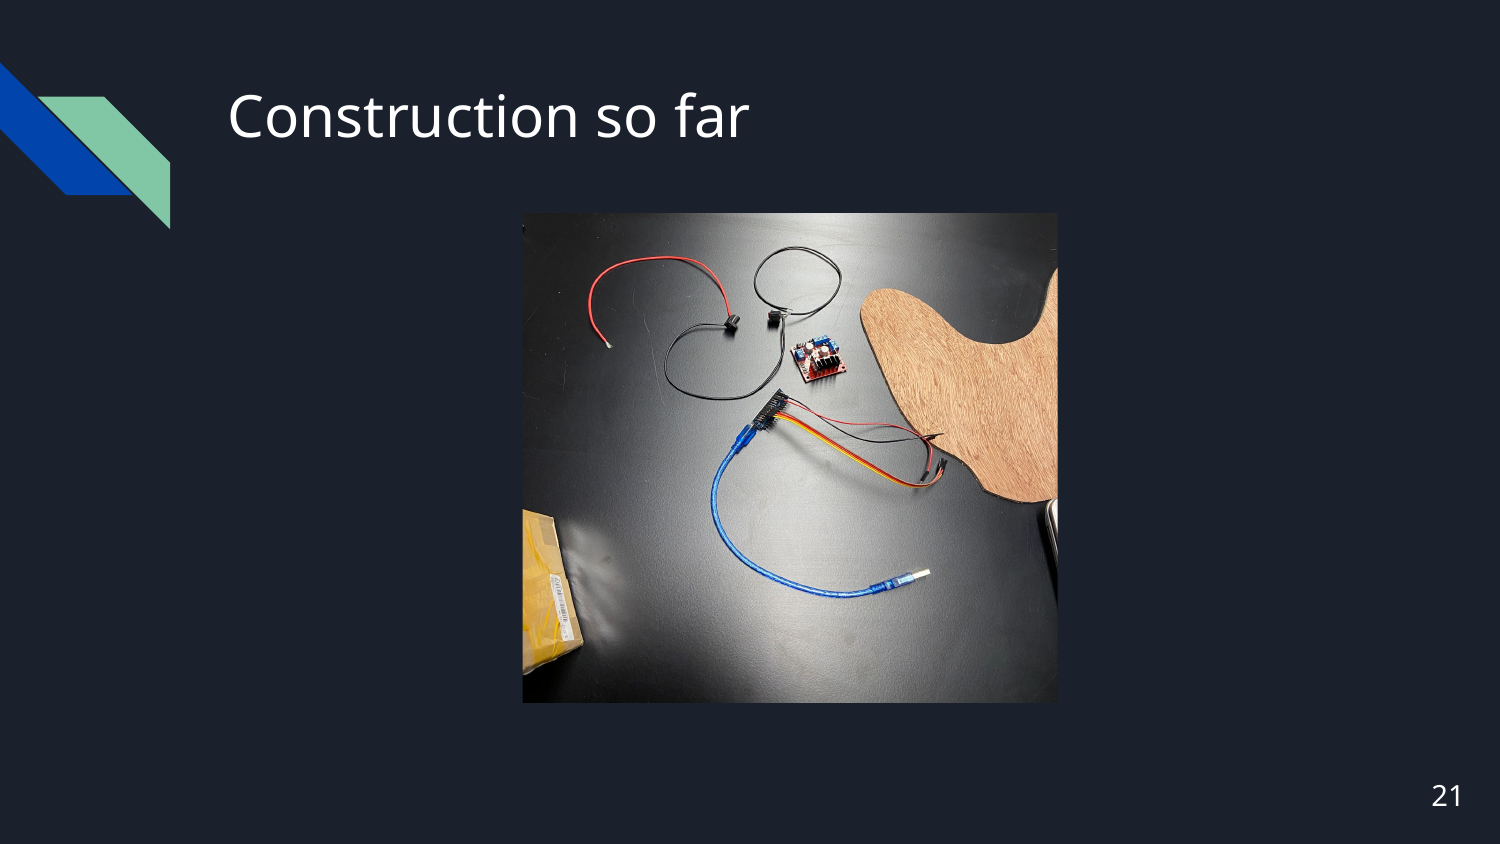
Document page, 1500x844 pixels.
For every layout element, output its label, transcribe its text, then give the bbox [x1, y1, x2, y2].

title Construction so far [212, 64, 1368, 215]
slide_number ‹#› [1389, 764, 1480, 830]
picture [522, 213, 1058, 779]
